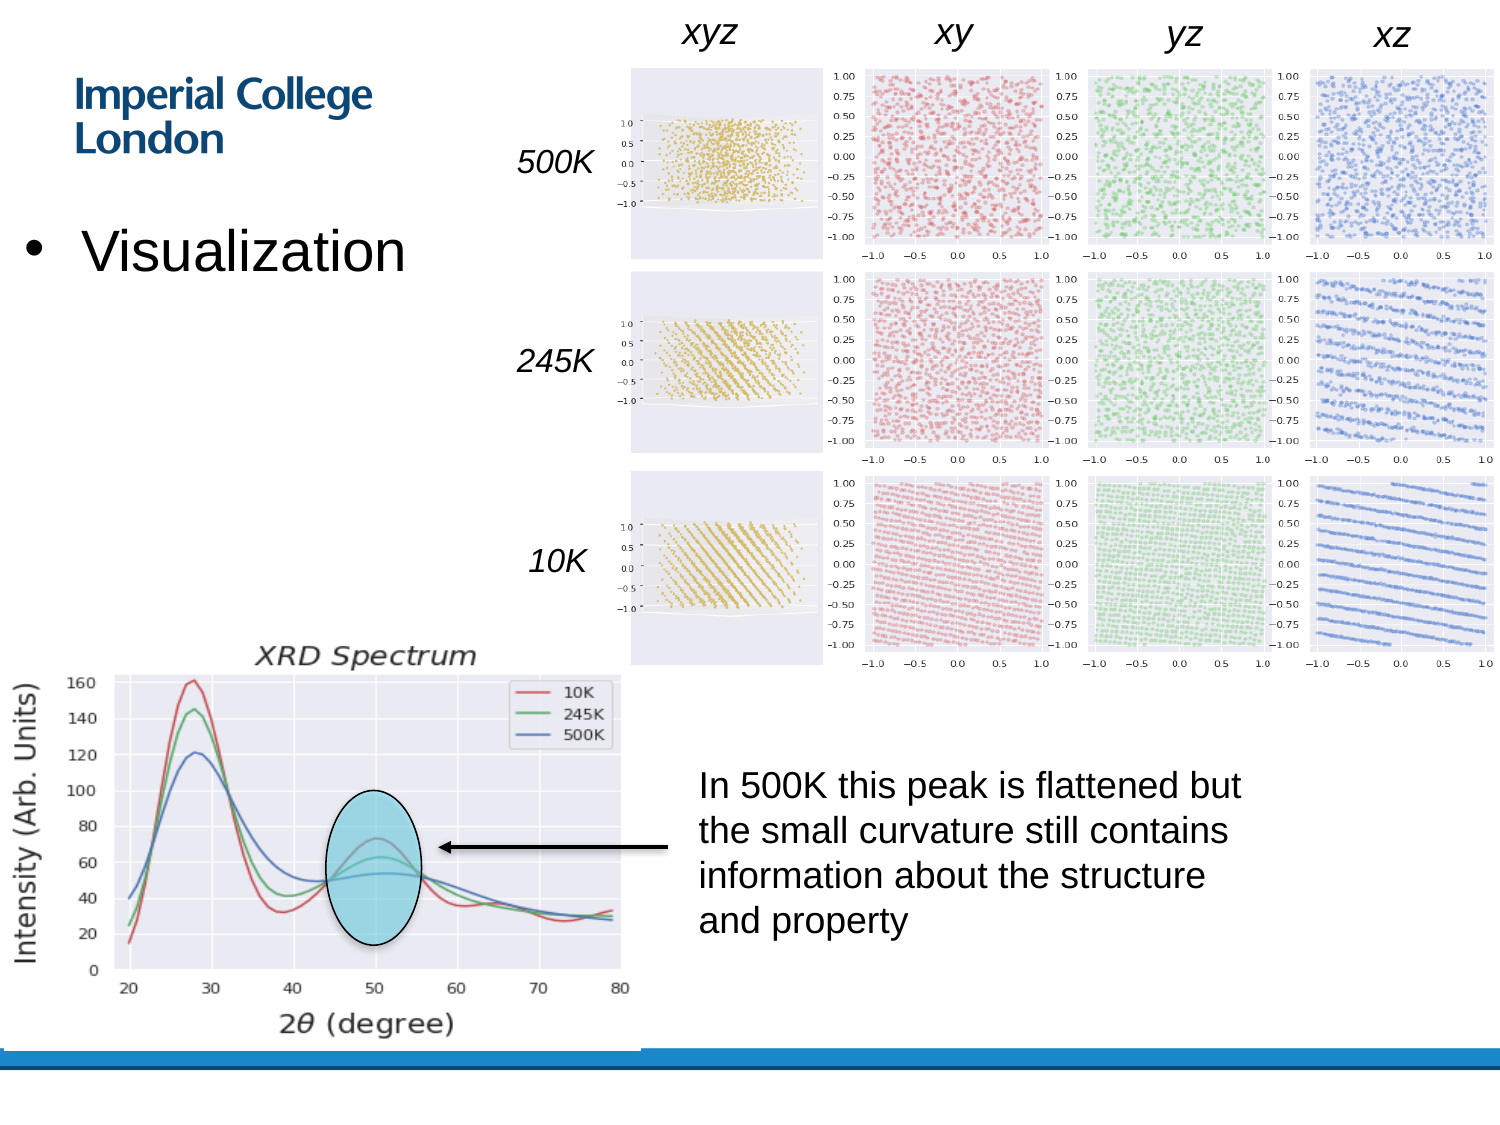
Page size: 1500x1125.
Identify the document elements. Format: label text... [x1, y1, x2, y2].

text_box In 500K this peak is flattened but the small curvature still contains information about the structure and property [683, 753, 1266, 949]
text_box Visualization [10, 205, 496, 291]
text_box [501, 0, 1500, 674]
picture [0, 0, 1500, 1125]
